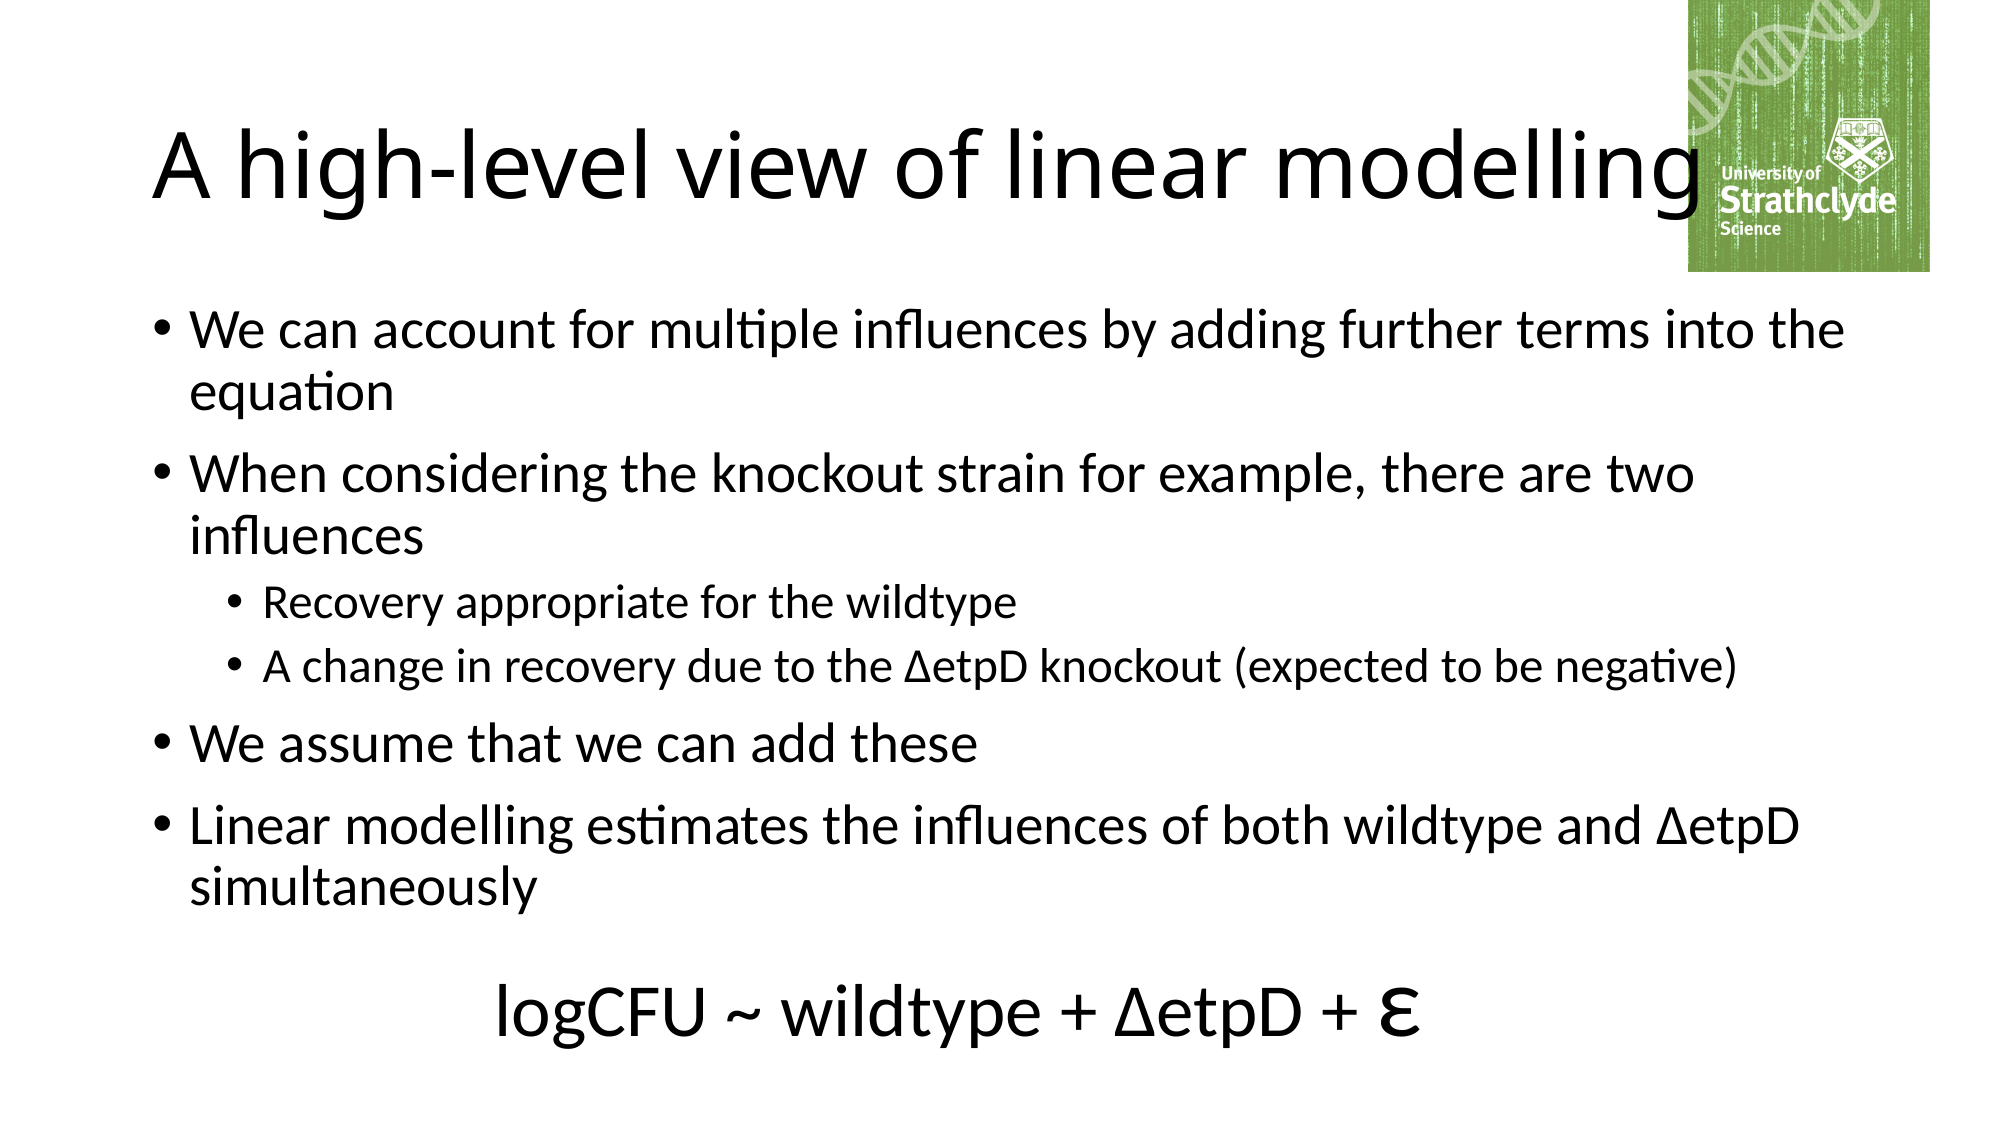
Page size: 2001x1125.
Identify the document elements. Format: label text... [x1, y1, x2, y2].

text_box logCFU ~ wildtype + ΔetpD + ε [479, 928, 1437, 1064]
list We can account for multiple influences by adding further terms into the equation When considering the knockout strain for example, there are two influences Recovery appropriate for the wildtype A change in recovery due to the ΔetpD knockout (expected to be negative) We assume that we can add these Linear modelling estimates the influences of both wildtype and ΔetpD simultaneously [137, 292, 1863, 929]
title A high-level view of linear modelling [137, 59, 1863, 278]
picture [1688, 0, 1930, 272]
